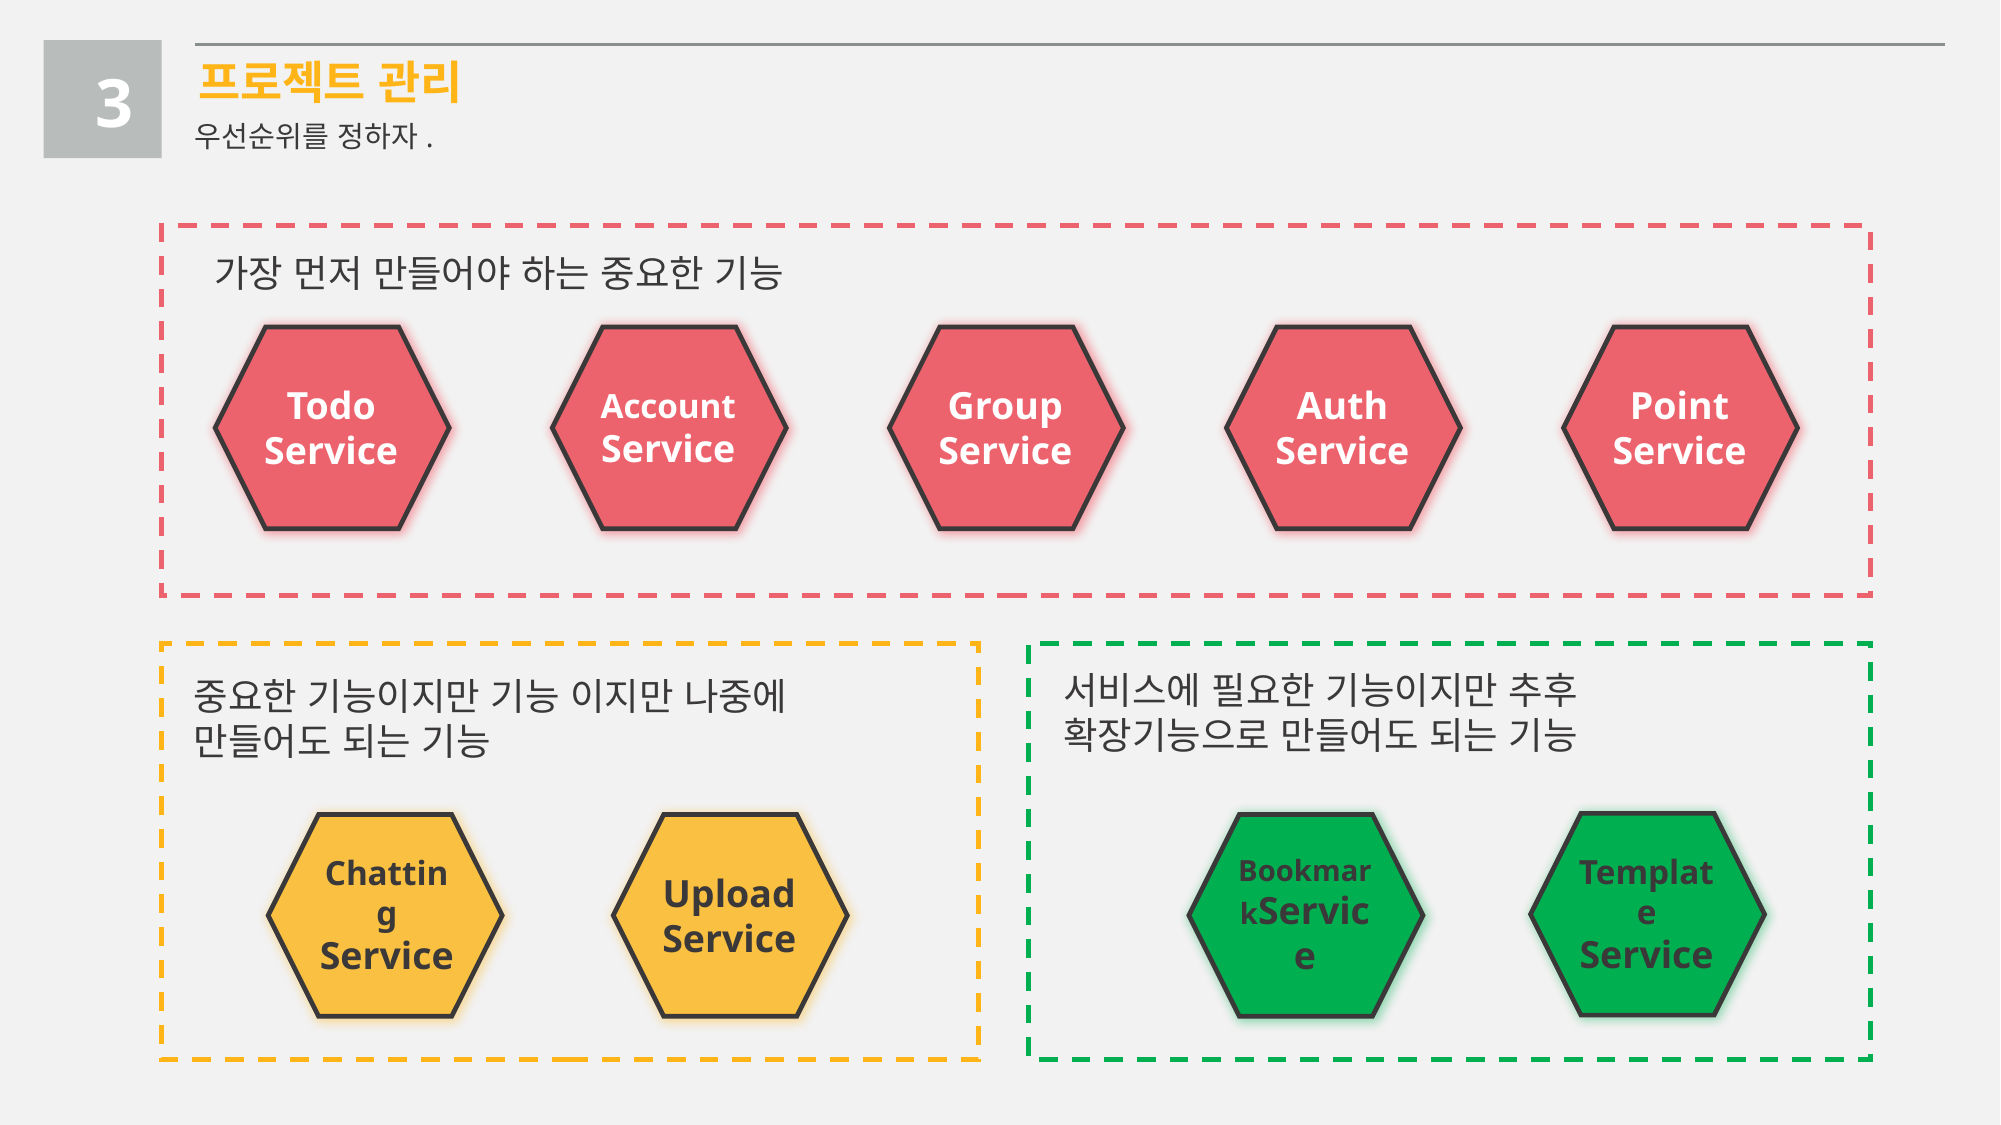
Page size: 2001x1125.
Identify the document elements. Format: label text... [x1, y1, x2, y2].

text_box [43, 40, 162, 159]
text_box [161, 642, 980, 1061]
text_box 프로젝트 관리 [183, 46, 478, 117]
text_box [161, 225, 1872, 597]
text_box 중요한 기능이지만 기능 이지만 나중에 만들어도 되는 기능 [179, 665, 921, 770]
text_box 우선순위를 정하자. [179, 111, 449, 161]
text_box [1028, 642, 1872, 1061]
text_box 서비스에 필요한 기능이지만 추후 확장기능으로 만들어도 되는 기능 [1048, 659, 1795, 765]
text_box 3 [87, 52, 116, 148]
text_box 가장 먼저 만들어야 하는 중요한 기능 [150, 242, 848, 303]
